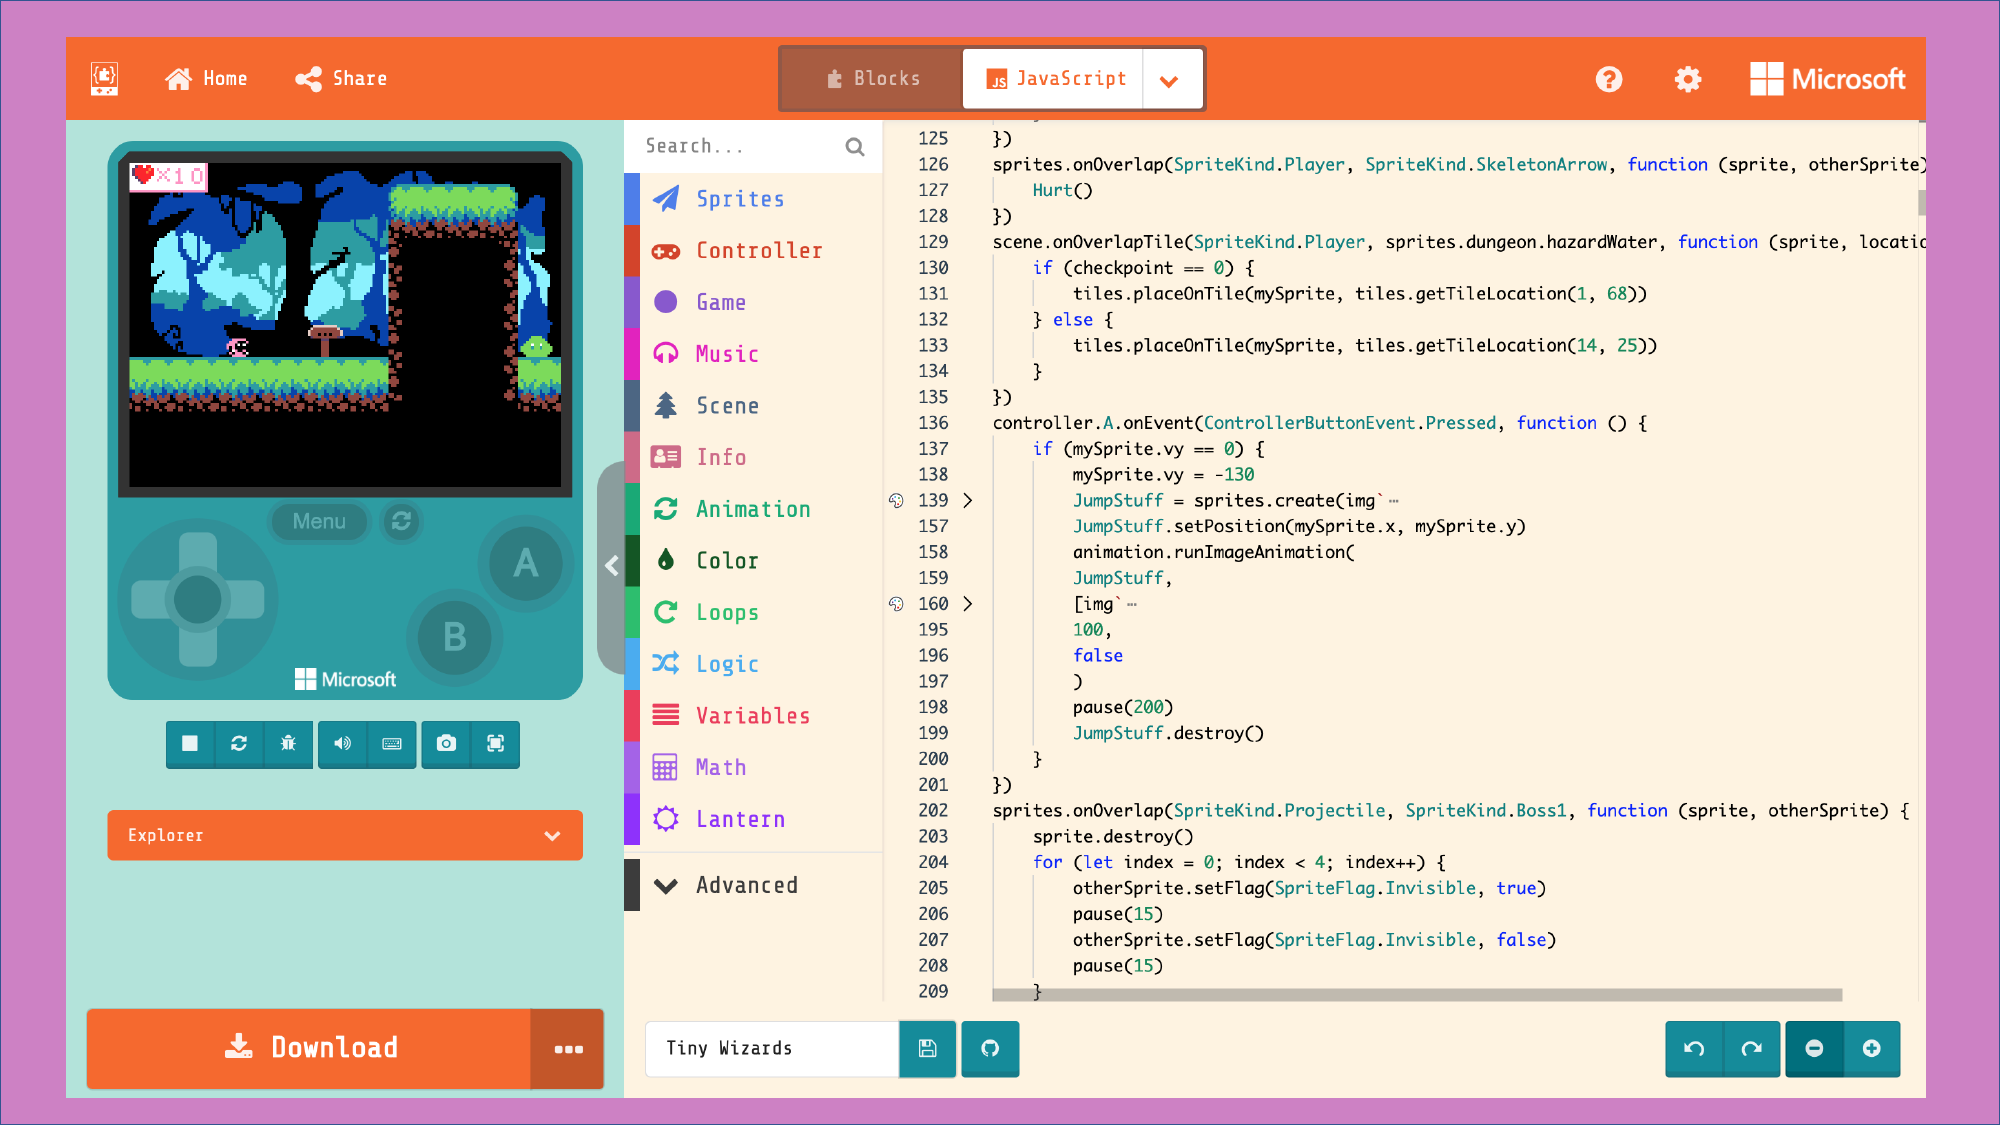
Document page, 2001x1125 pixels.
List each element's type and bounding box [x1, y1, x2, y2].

picture [66, 37, 1926, 1098]
text_box [0, 0, 2000, 1125]
